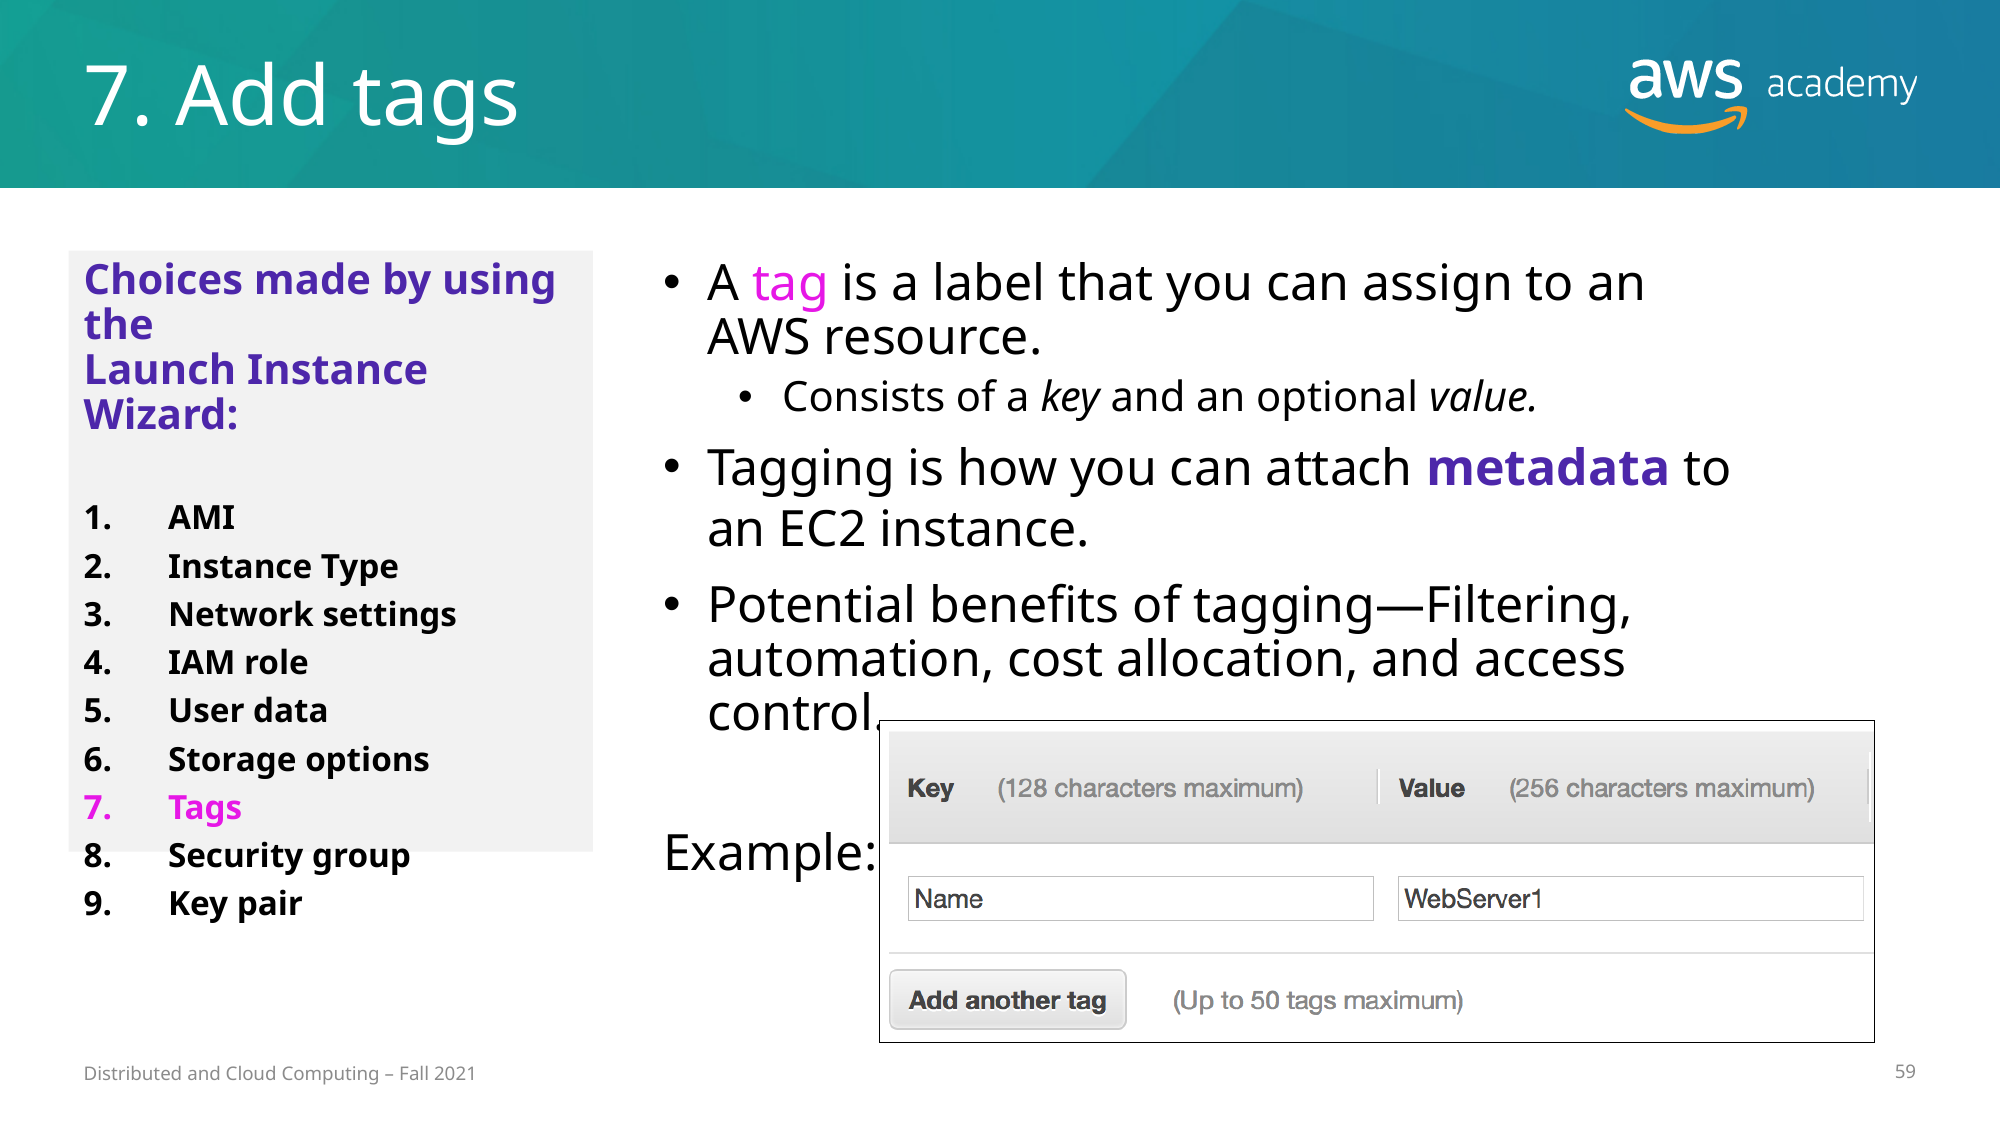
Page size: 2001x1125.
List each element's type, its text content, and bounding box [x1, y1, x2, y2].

picture [879, 720, 1875, 1043]
text_box Choices made by using the Launch Instance Wizard: AMI Instance Type Network settings IAM role User data Storage options Tags Security group Key pair [68, 250, 593, 852]
list A tag is a label that you can assign to an AWS resource. Consists of a key and an optional value. Tagging is how you can attach metadata to an EC2 instance. Potential benefits of tagging—Filtering, automation, cost allocation, and access control. Example: [645, 250, 1773, 1013]
slide_number 59 [1481, 1042, 1932, 1103]
title 7. Add tags [68, 59, 1551, 138]
footer Distributed and Cloud Computing – Fall 2021 [68, 1042, 682, 1103]
picture [0, 0, 2000, 188]
